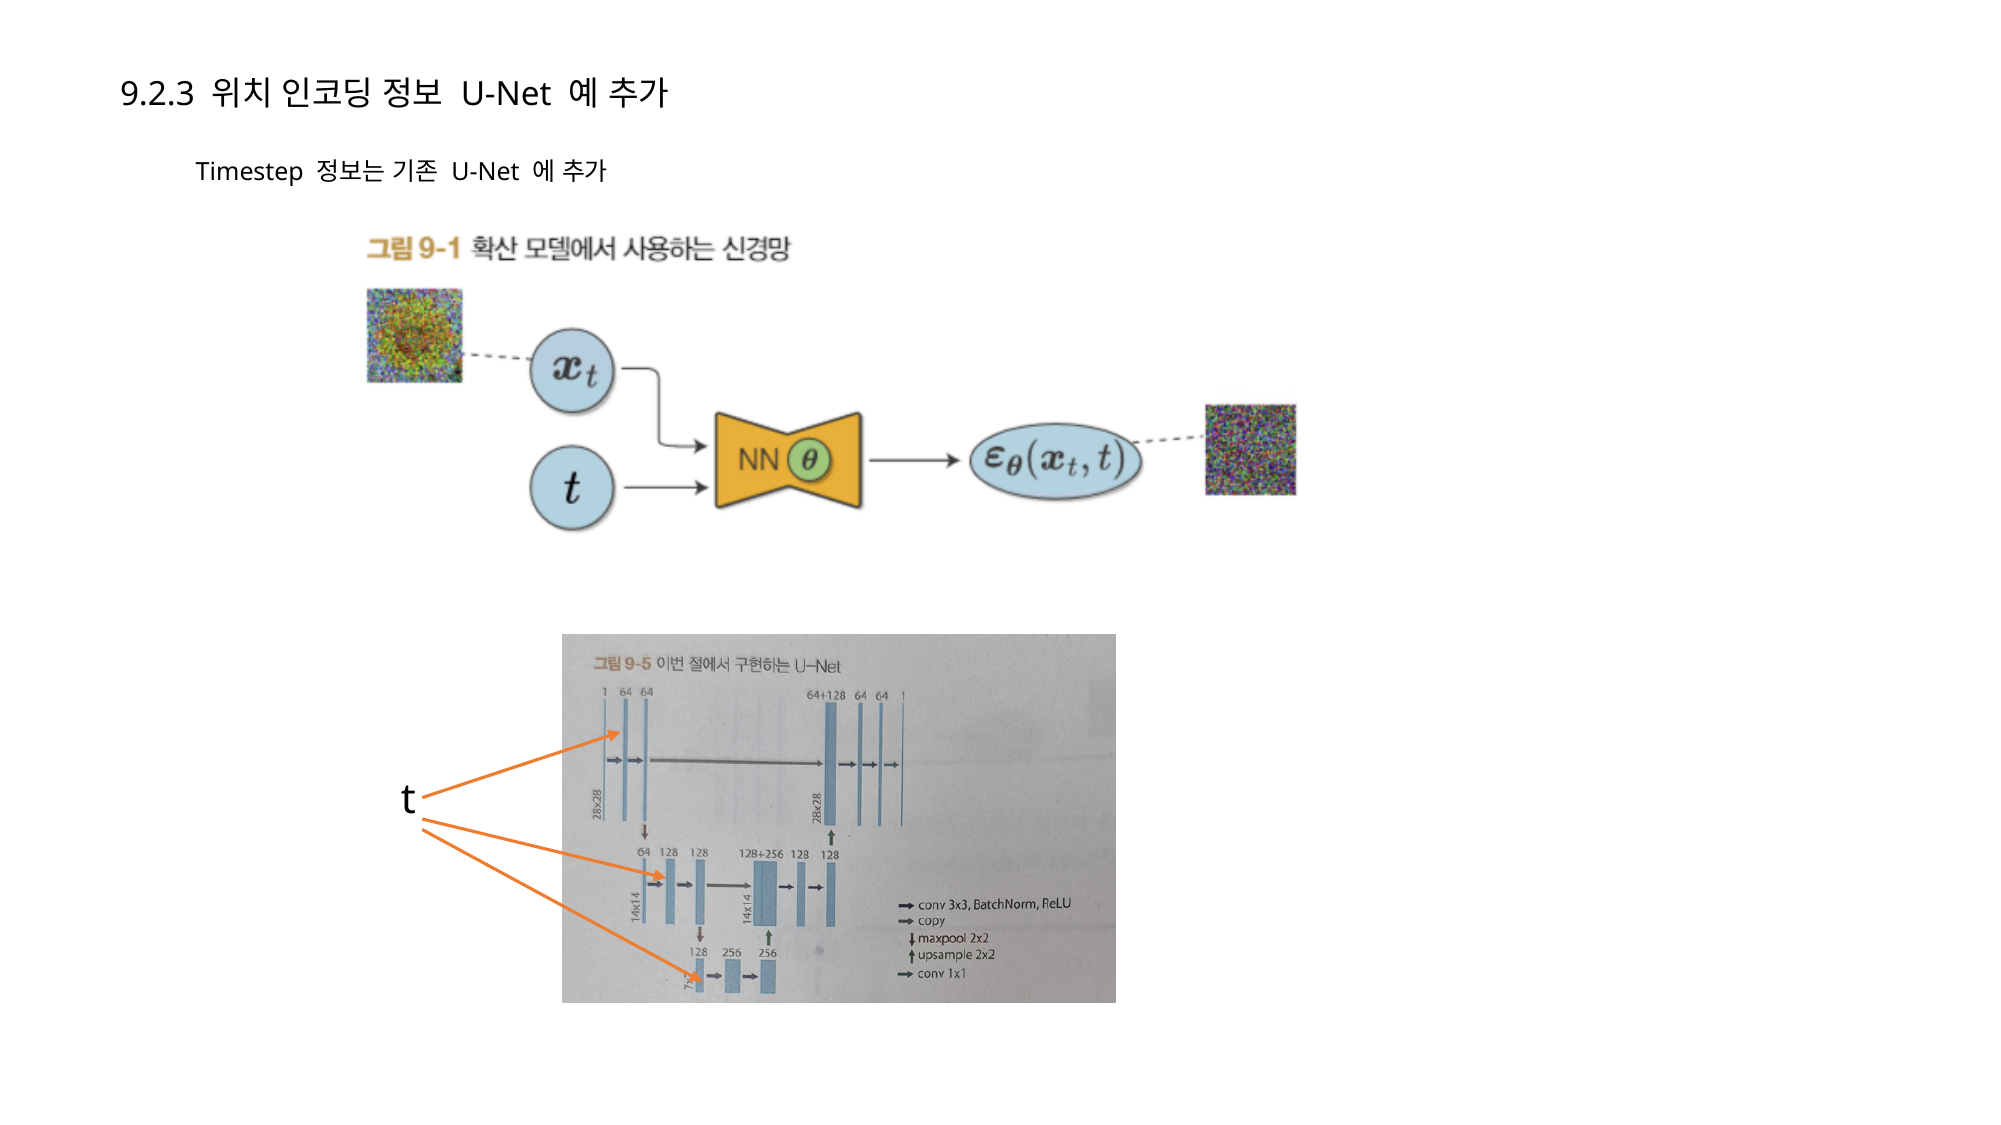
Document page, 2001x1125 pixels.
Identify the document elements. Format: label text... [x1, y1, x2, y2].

text_box t [386, 764, 459, 830]
text_box 9.2.3 위치 인코딩 정보 U-Net 예 추가 [105, 64, 797, 120]
picture [561, 634, 1116, 1003]
picture [349, 222, 1360, 588]
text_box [422, 830, 703, 982]
text_box Timestep 정보는 기존 U-Net 에 추가 [180, 147, 703, 193]
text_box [422, 818, 667, 830]
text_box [422, 731, 621, 798]
